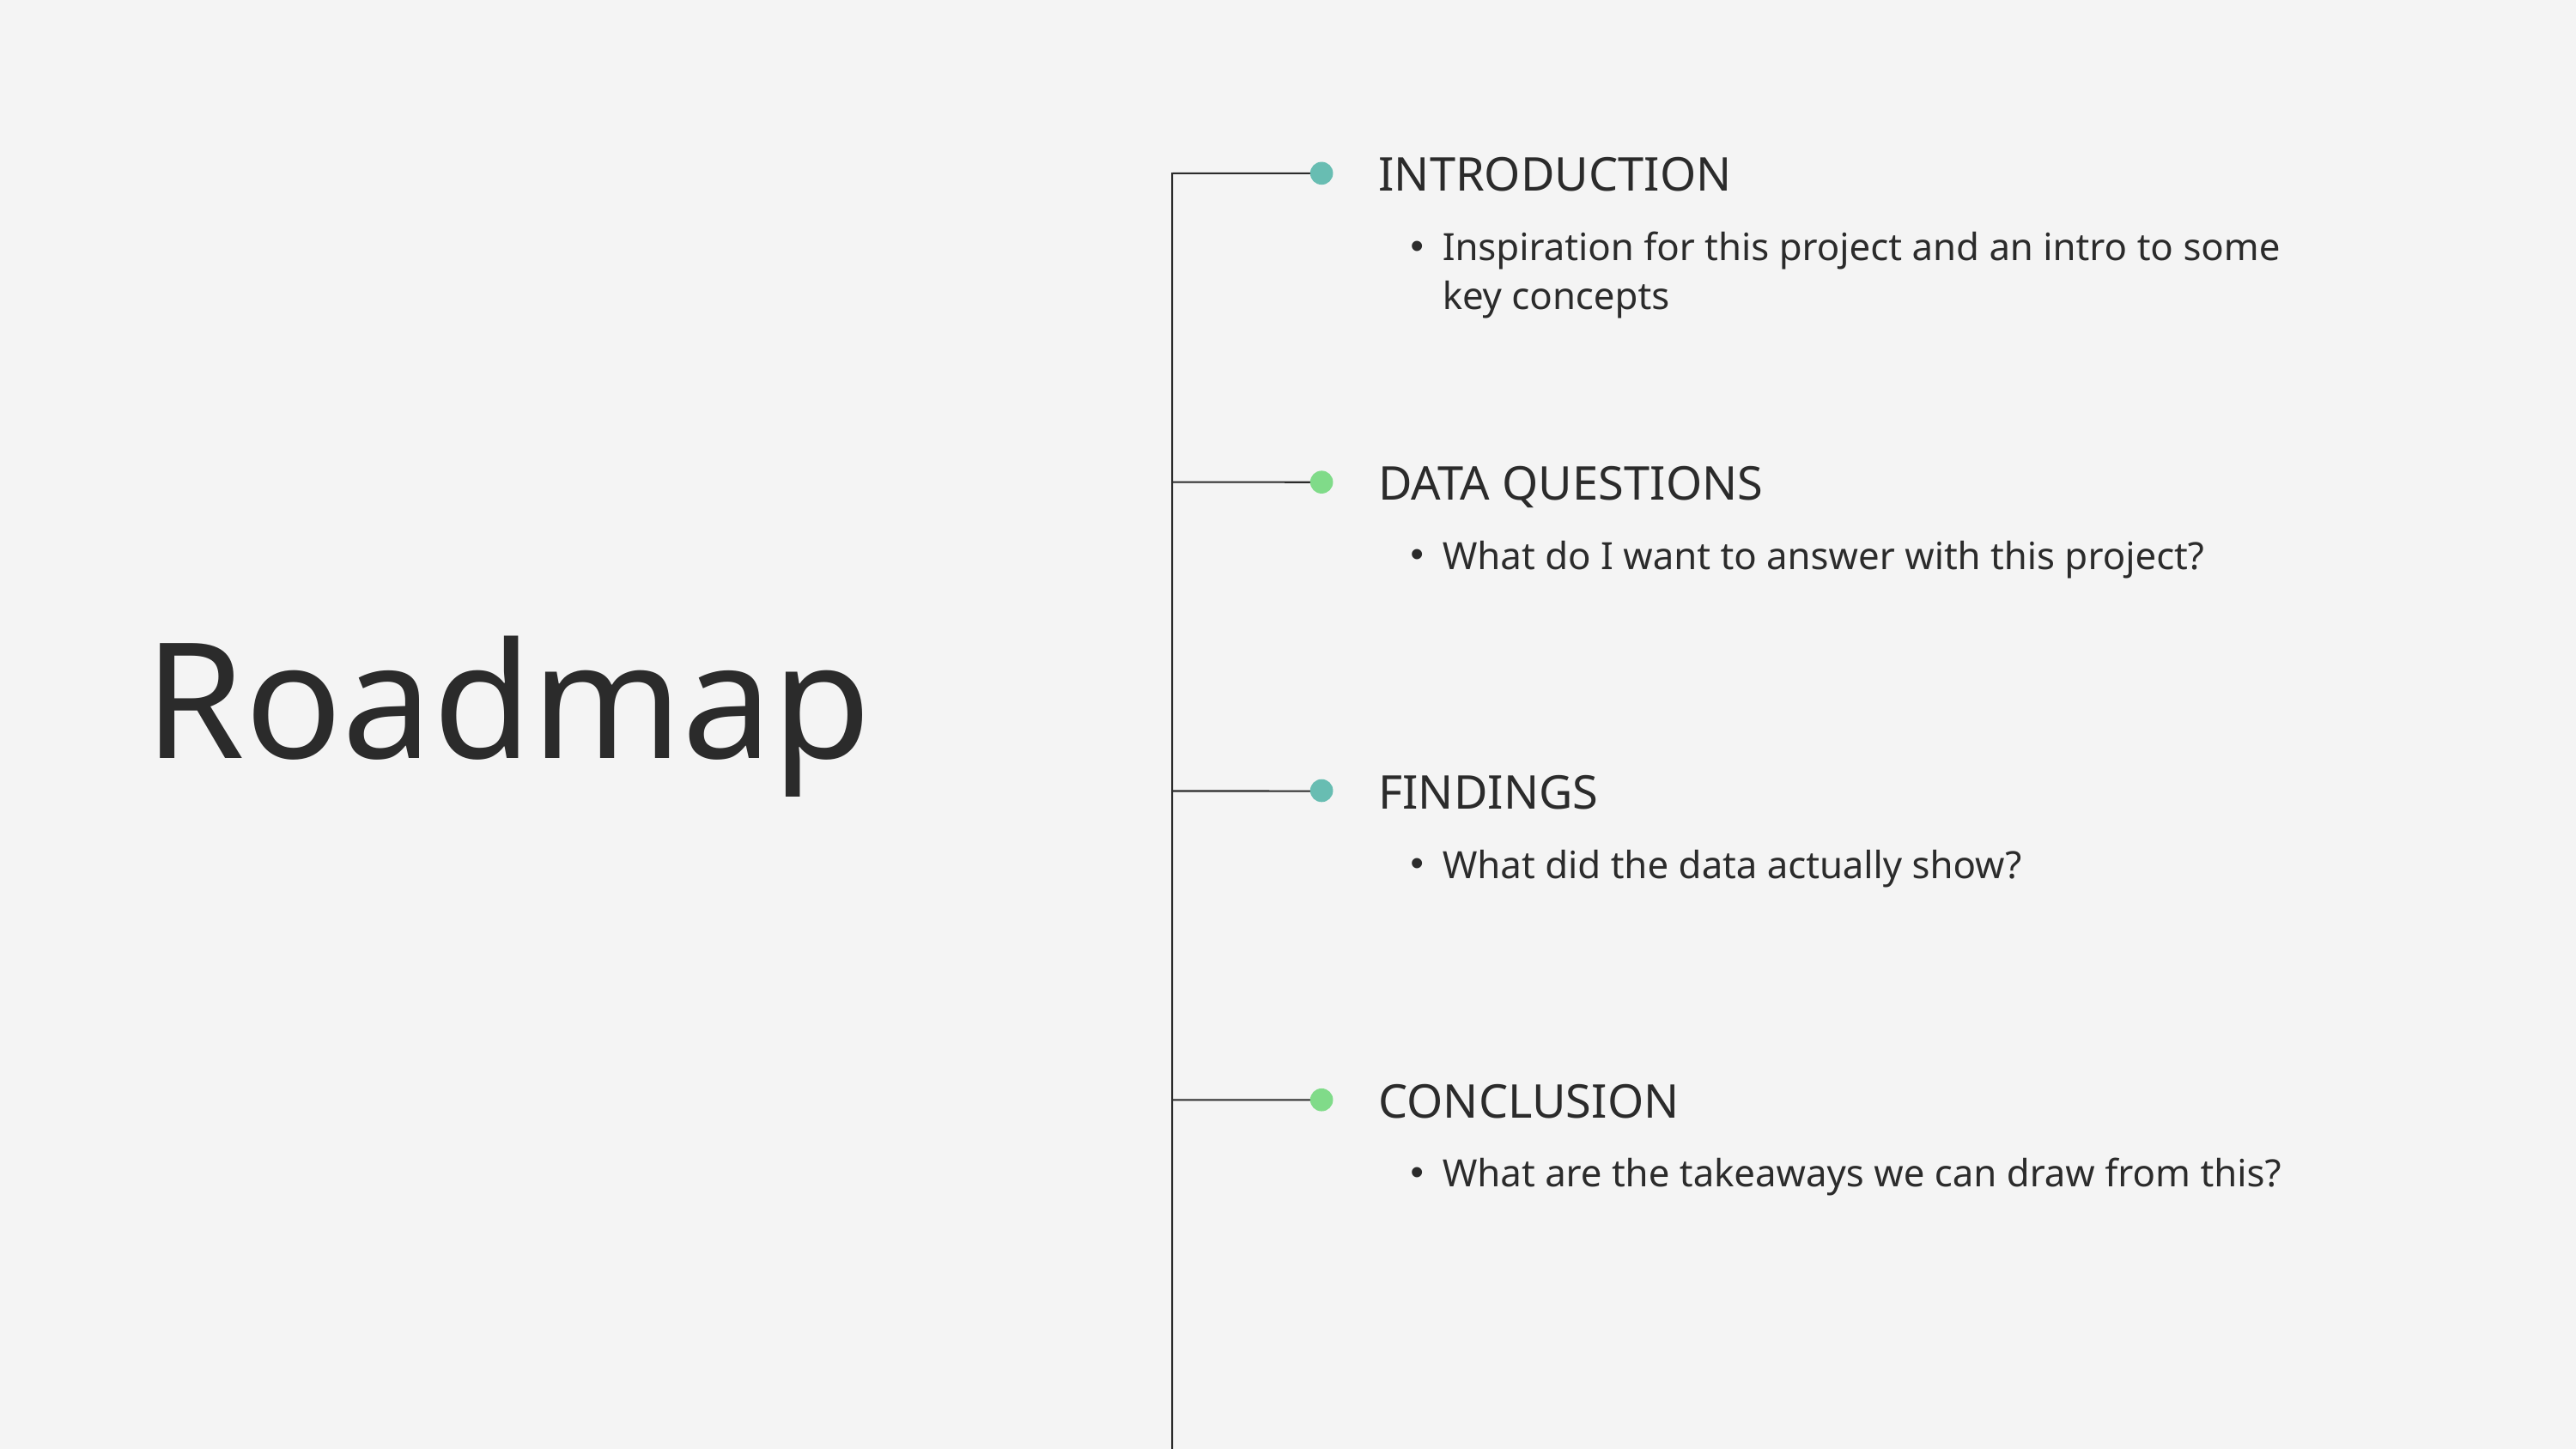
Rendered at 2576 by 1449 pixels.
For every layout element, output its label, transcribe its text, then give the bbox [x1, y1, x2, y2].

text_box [1378, 762, 2317, 885]
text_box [1309, 470, 1334, 494]
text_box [1378, 1070, 2317, 1194]
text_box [1171, 173, 1331, 1449]
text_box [1309, 161, 1334, 185]
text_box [1378, 144, 2317, 316]
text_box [1309, 779, 1334, 803]
text_box Roadmap [144, 614, 1006, 791]
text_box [1378, 453, 2317, 576]
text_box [1309, 1088, 1334, 1112]
